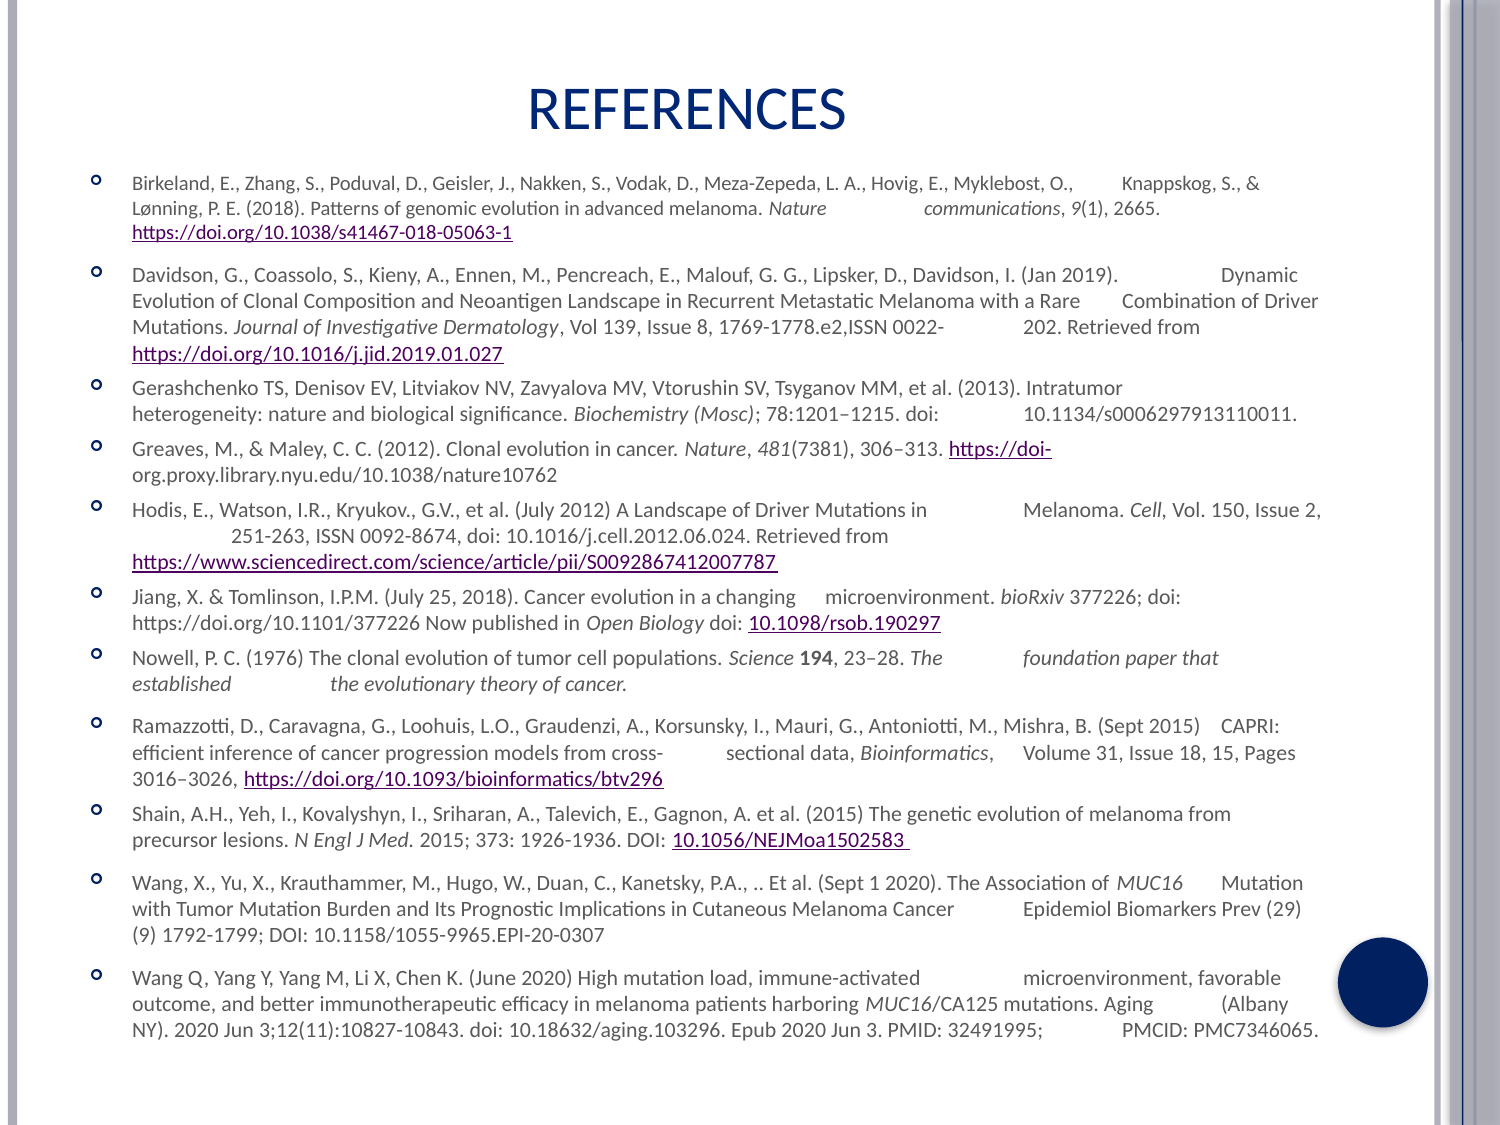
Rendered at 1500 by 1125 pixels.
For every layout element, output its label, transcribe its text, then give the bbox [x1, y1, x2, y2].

list Birkeland, E., Zhang, S., Poduval, D., Geisler, J., Nakken, S., Vodak, D., Meza-Zepeda, L. A., Hovig, E., Myklebost, O., Knappskog, S., & Lønning, P. E. (2018). Patterns of genomic evolution in advanced melanoma. Nature communications, 9(1), 2665. https://doi.org/10.1038/s41467-018-05063-1 Davidson, G., Coassolo, S., Kieny, A., Ennen, M., Pencreach, E., Malouf, G. G., Lipsker, D., Davidson, I. (Jan 2019). Dynamic Evolution of Clonal Composition and Neoantigen Landscape in Recurrent Metastatic Melanoma with a Rare Combination of Driver Mutations. Journal of Investigative Dermatology, Vol 139, Issue 8, 1769-1778.e2,ISSN 0022- 202. Retrieved from https://doi.org/10.1016/j.jid.2019.01.027 Gerashchenko TS, Denisov EV, Litviakov NV, Zavyalova MV, Vtorushin SV, Tsyganov MM, et al. (2013). Intratumor heterogeneity: nature and biological significance. Biochemistry (Mosc); 78:1201–1215. doi: 10.1134/s0006297913110011. Greaves, M., & Maley, C. C. (2012). Clonal evolution in cancer. Nature, 481(7381), 306–313. https://doi- org.proxy.library.nyu.edu/10.1038/nature10762 Hodis, E., Watson, I.R., Kryukov., G.V., et al. (July 2012) A Landscape of Driver Mutations in Melanoma. Cell, Vol. 150, Issue 2, 251-263, ISSN 0092-8674, doi: 10.1016/j.cell.2012.06.024. Retrieved from https://www.sciencedirect.com/science/article/pii/S0092867412007787 Jiang, X. & Tomlinson, I.P.M. (July 25, 2018). Cancer evolution in a changing microenvironment. bioRxiv 377226; doi: https://doi.org/10.1101/377226 Now published in Open Biology doi: 10.1098/rsob.190297 Nowell, P. C. (1976) The clonal evolution of tumor cell populations. Science 194, 23–28. The foundation paper that established the evolutionary theory of cancer. Ramazzotti, D., Caravagna, G., Loohuis, L.O., Graudenzi, A., Korsunsky, I., Mauri, G., Antoniotti, M., Mishra, B. (Sept 2015) CAPRI: efficient inference of cancer progression models from cross- sectional data, Bioinformatics, Volume 31, Issue 18, 15, Pages 3016–3026, https://doi.org/10.1093/bioinformatics/btv296 Shain, A.H., Yeh, I., Kovalyshyn, I., Sriharan, A., Talevich, E., Gagnon, A. et al. (2015) The genetic evolution of melanoma from precursor lesions. N Engl J Med. 2015; 373: 1926-1936. DOI: 10.1056/NEJMoa1502583 Wang, X., Yu, X., Krauthammer, M., Hugo, W., Duan, C., Kanetsky, P.A., .. Et al. (Sept 1 2020). The Association of MUC16 Mutation with Tumor Mutation Burden and Its Prognostic Implications in Cutaneous Melanoma Cancer Epidemiol Biomarkers Prev (29) (9) 1792-1799; DOI: 10.1158/1055-9965.EPI-20-0307 Wang Q, Yang Y, Yang M, Li X, Chen K. (June 2020) High mutation load, immune-activated microenvironment, favorable outcome, and better immunotherapeutic efficacy in melanoma patients harboring MUC16/CA125 mutations. Aging (Albany NY). 2020 Jun 3;12(11):10827-10843. doi: 10.18632/aging.103296. Epub 2020 Jun 3. PMID: 32491995; PMCID: PMC7346065. [75, 162, 1338, 1062]
title References [75, 45, 1300, 150]
